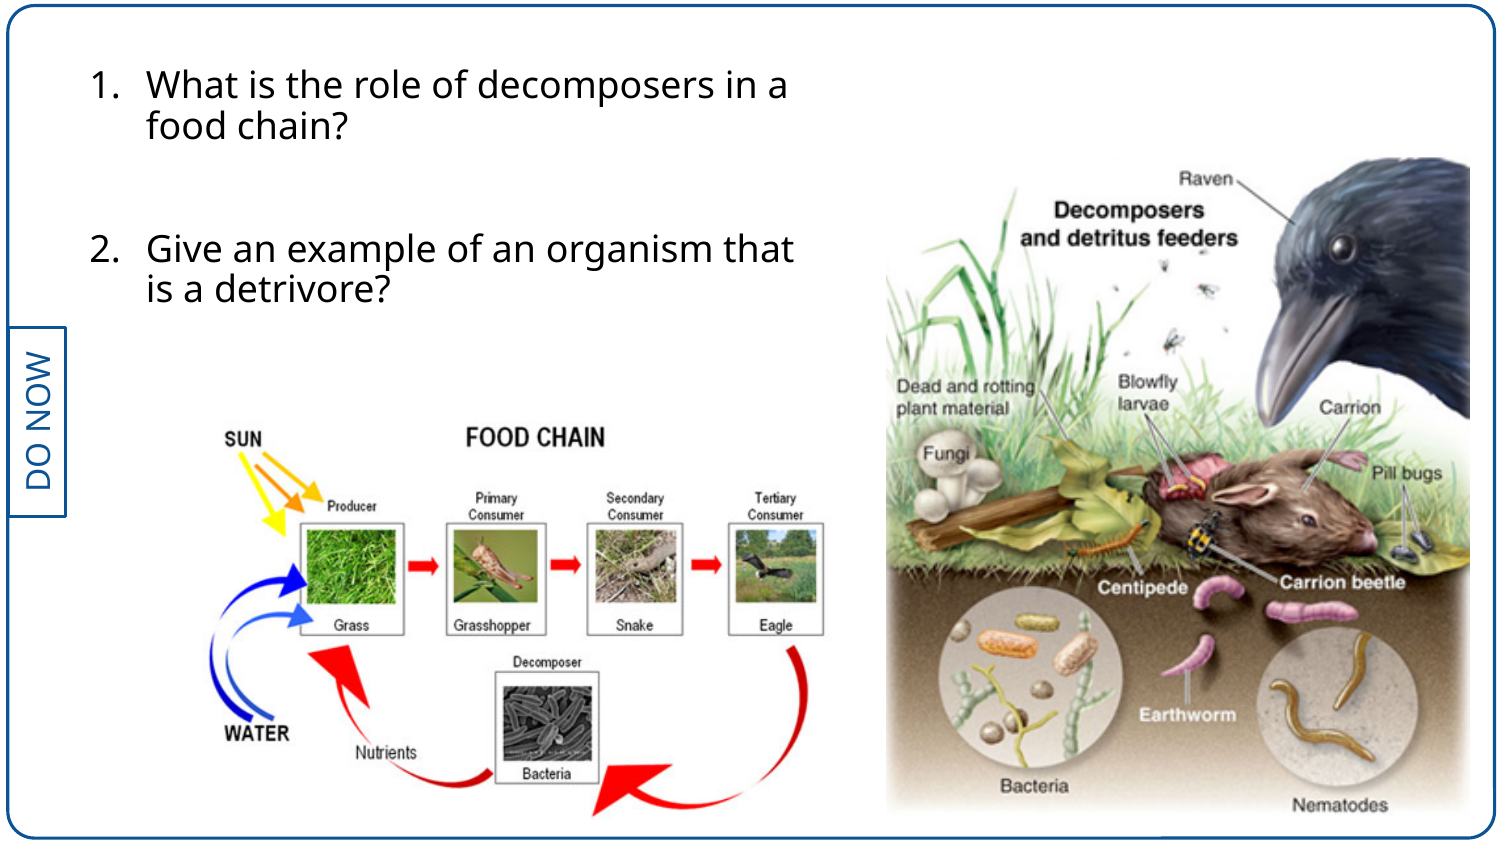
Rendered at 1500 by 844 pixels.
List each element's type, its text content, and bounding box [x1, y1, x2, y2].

picture [202, 421, 832, 821]
picture [885, 156, 1470, 816]
text_box What is the role of decomposers in a food chain? Give an example of an organism that is a detrivore? [55, 51, 832, 711]
